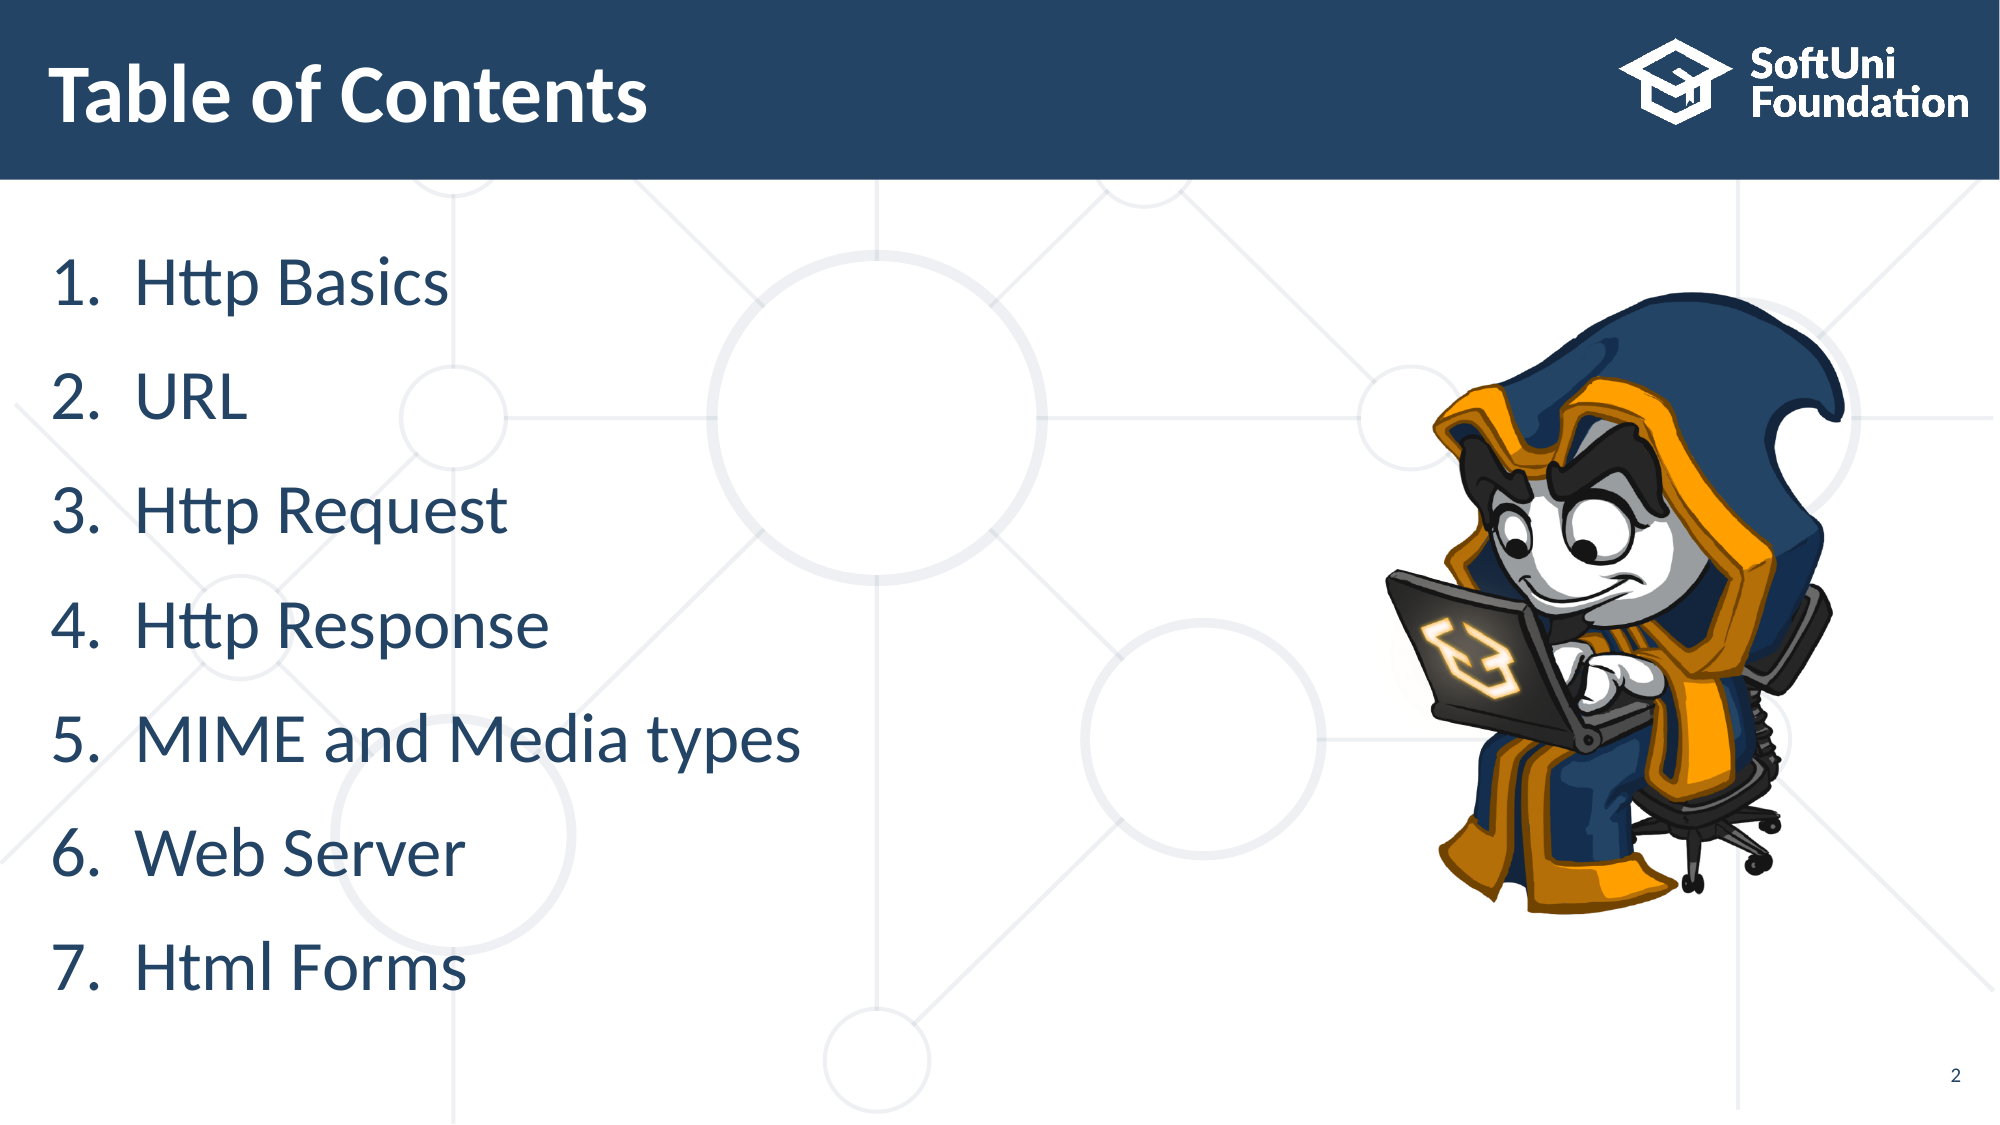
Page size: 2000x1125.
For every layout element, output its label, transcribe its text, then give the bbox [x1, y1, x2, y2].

picture [1374, 231, 1884, 951]
picture [1618, 38, 1968, 125]
text_box Http Basics URL Http Request Http Response MIME and Media types Web Server Html Forms [32, 224, 1374, 1012]
text_box Table of Contents [31, 16, 1591, 162]
text_box <number> [1896, 1049, 1968, 1100]
